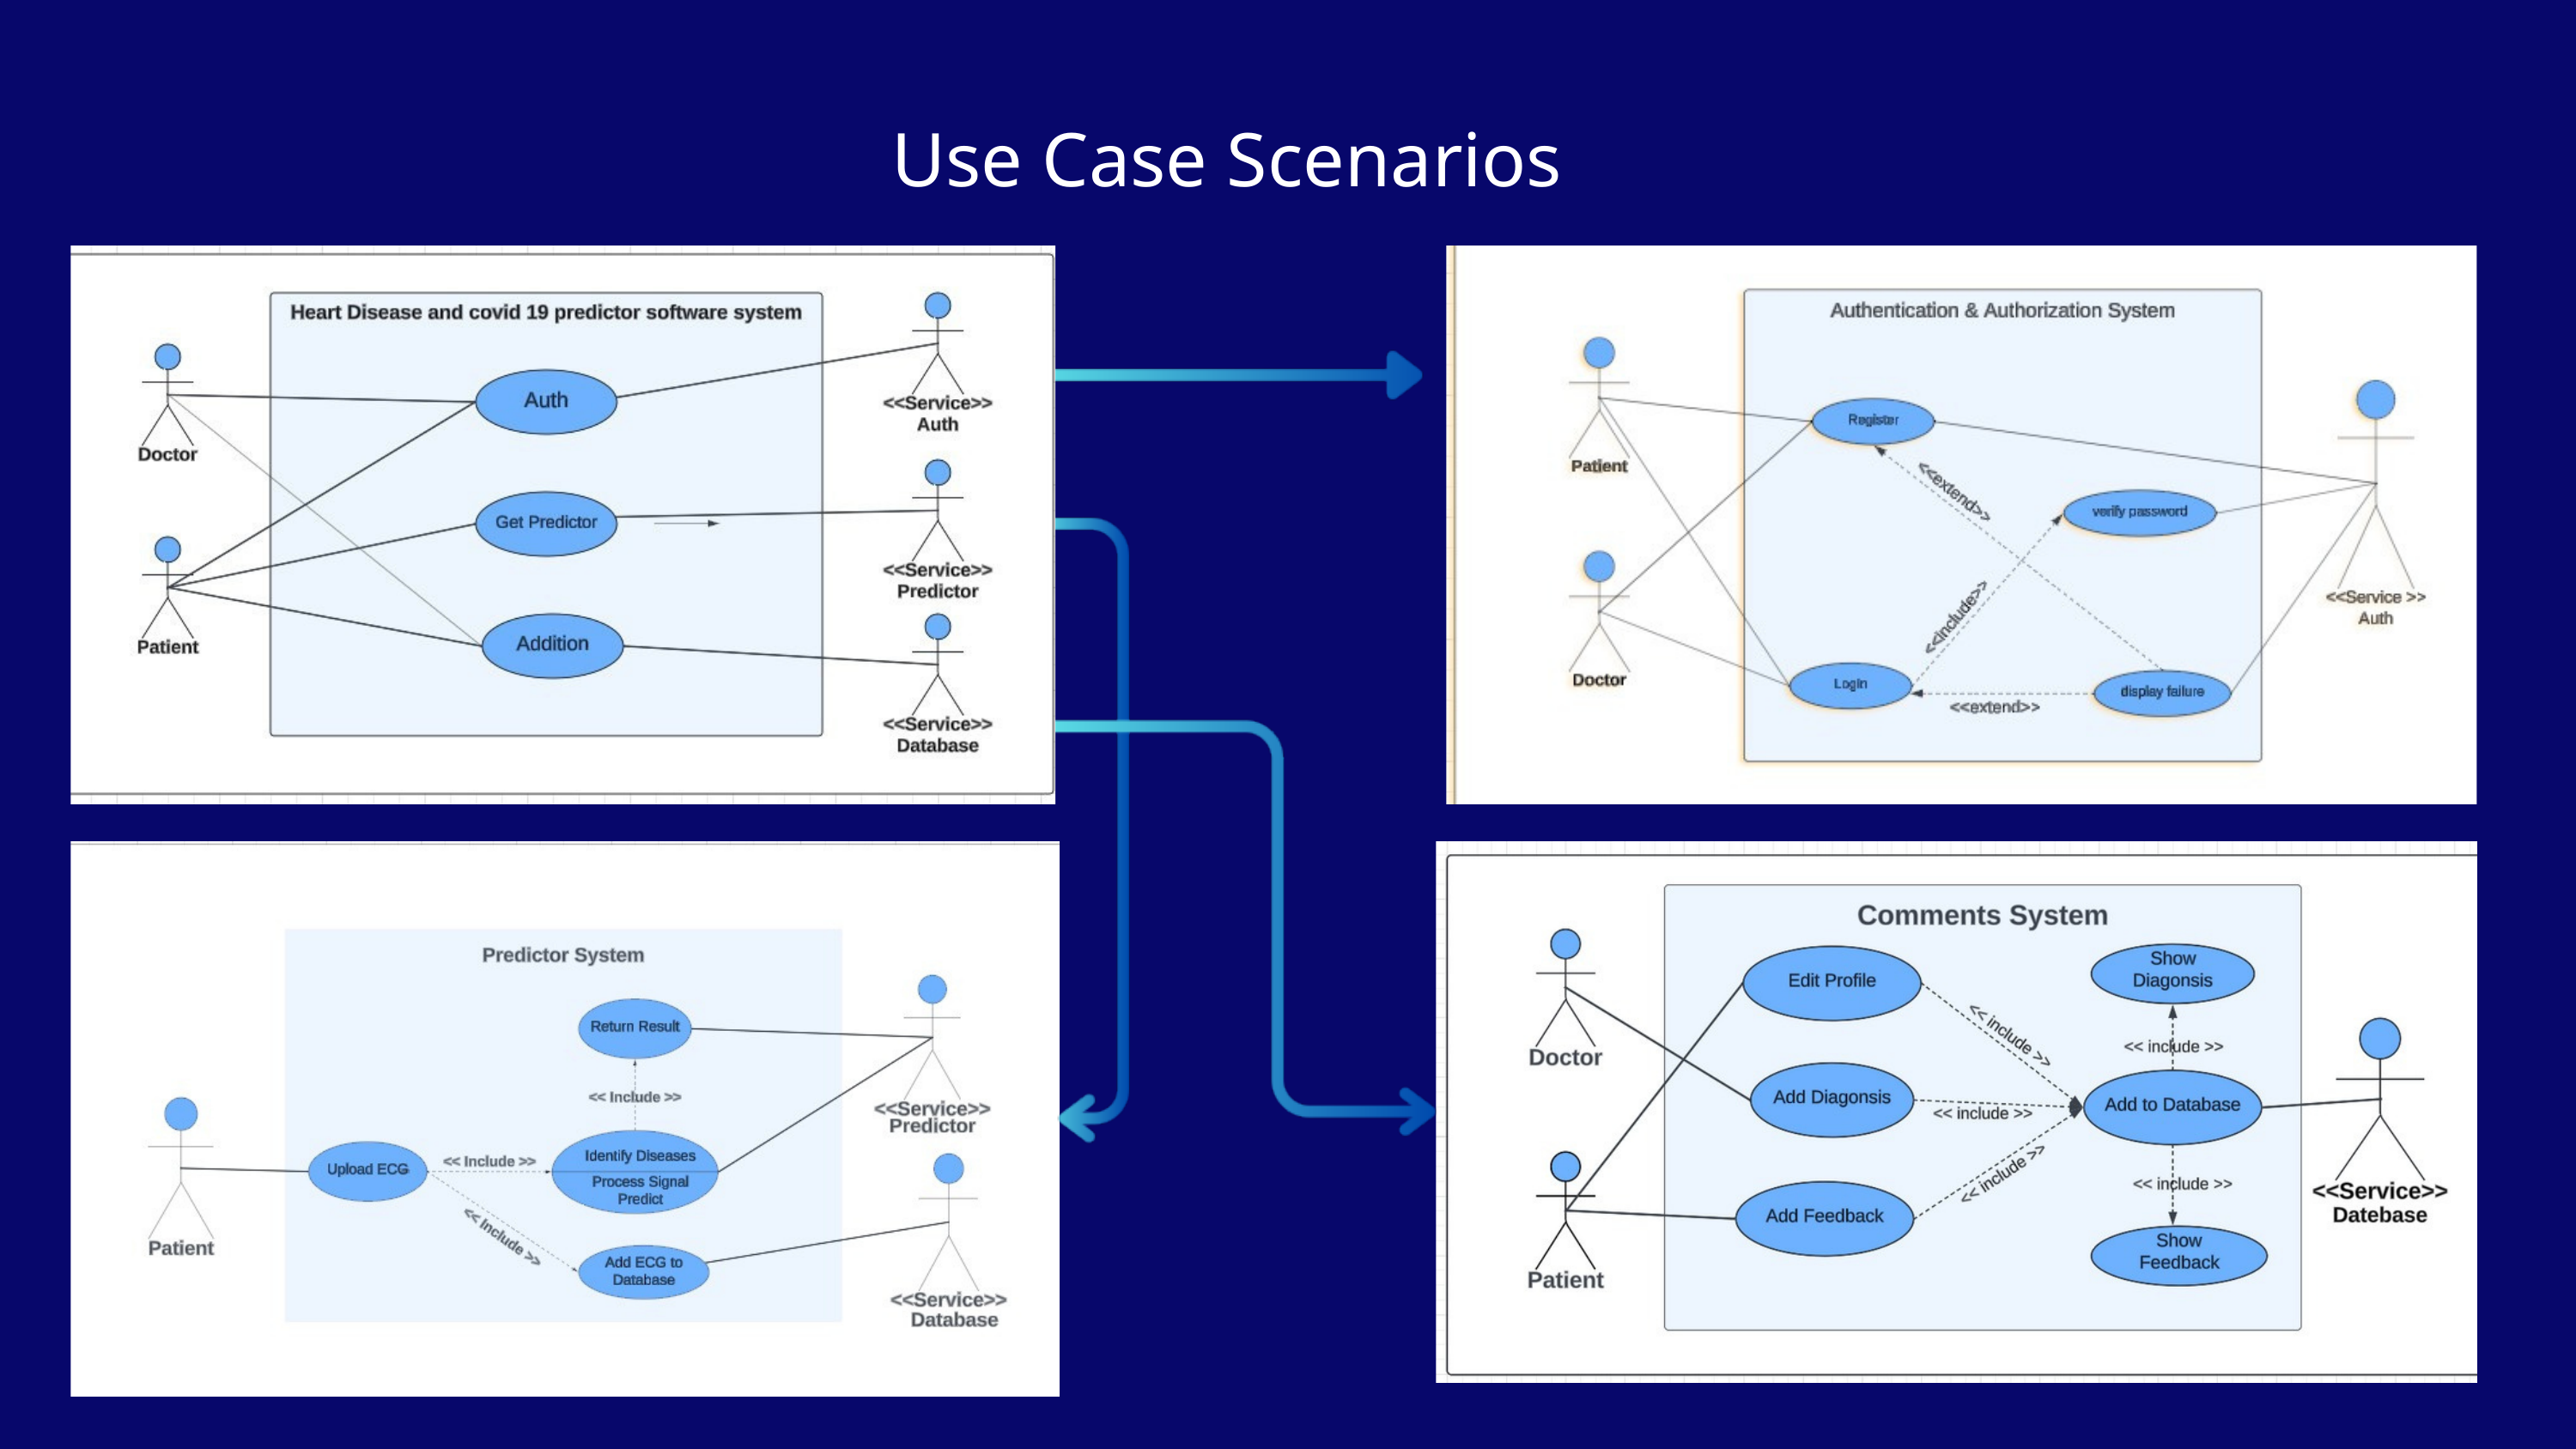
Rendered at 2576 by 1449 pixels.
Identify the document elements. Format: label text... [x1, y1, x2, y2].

text_box [70, 841, 1060, 1397]
text_box [70, 246, 1056, 804]
text_box [1026, 509, 1445, 1153]
text_box [1056, 342, 1434, 409]
text_box [1436, 841, 2477, 1383]
text_box [1446, 246, 2477, 804]
text_box Use Case Scenarios [872, 97, 1616, 202]
